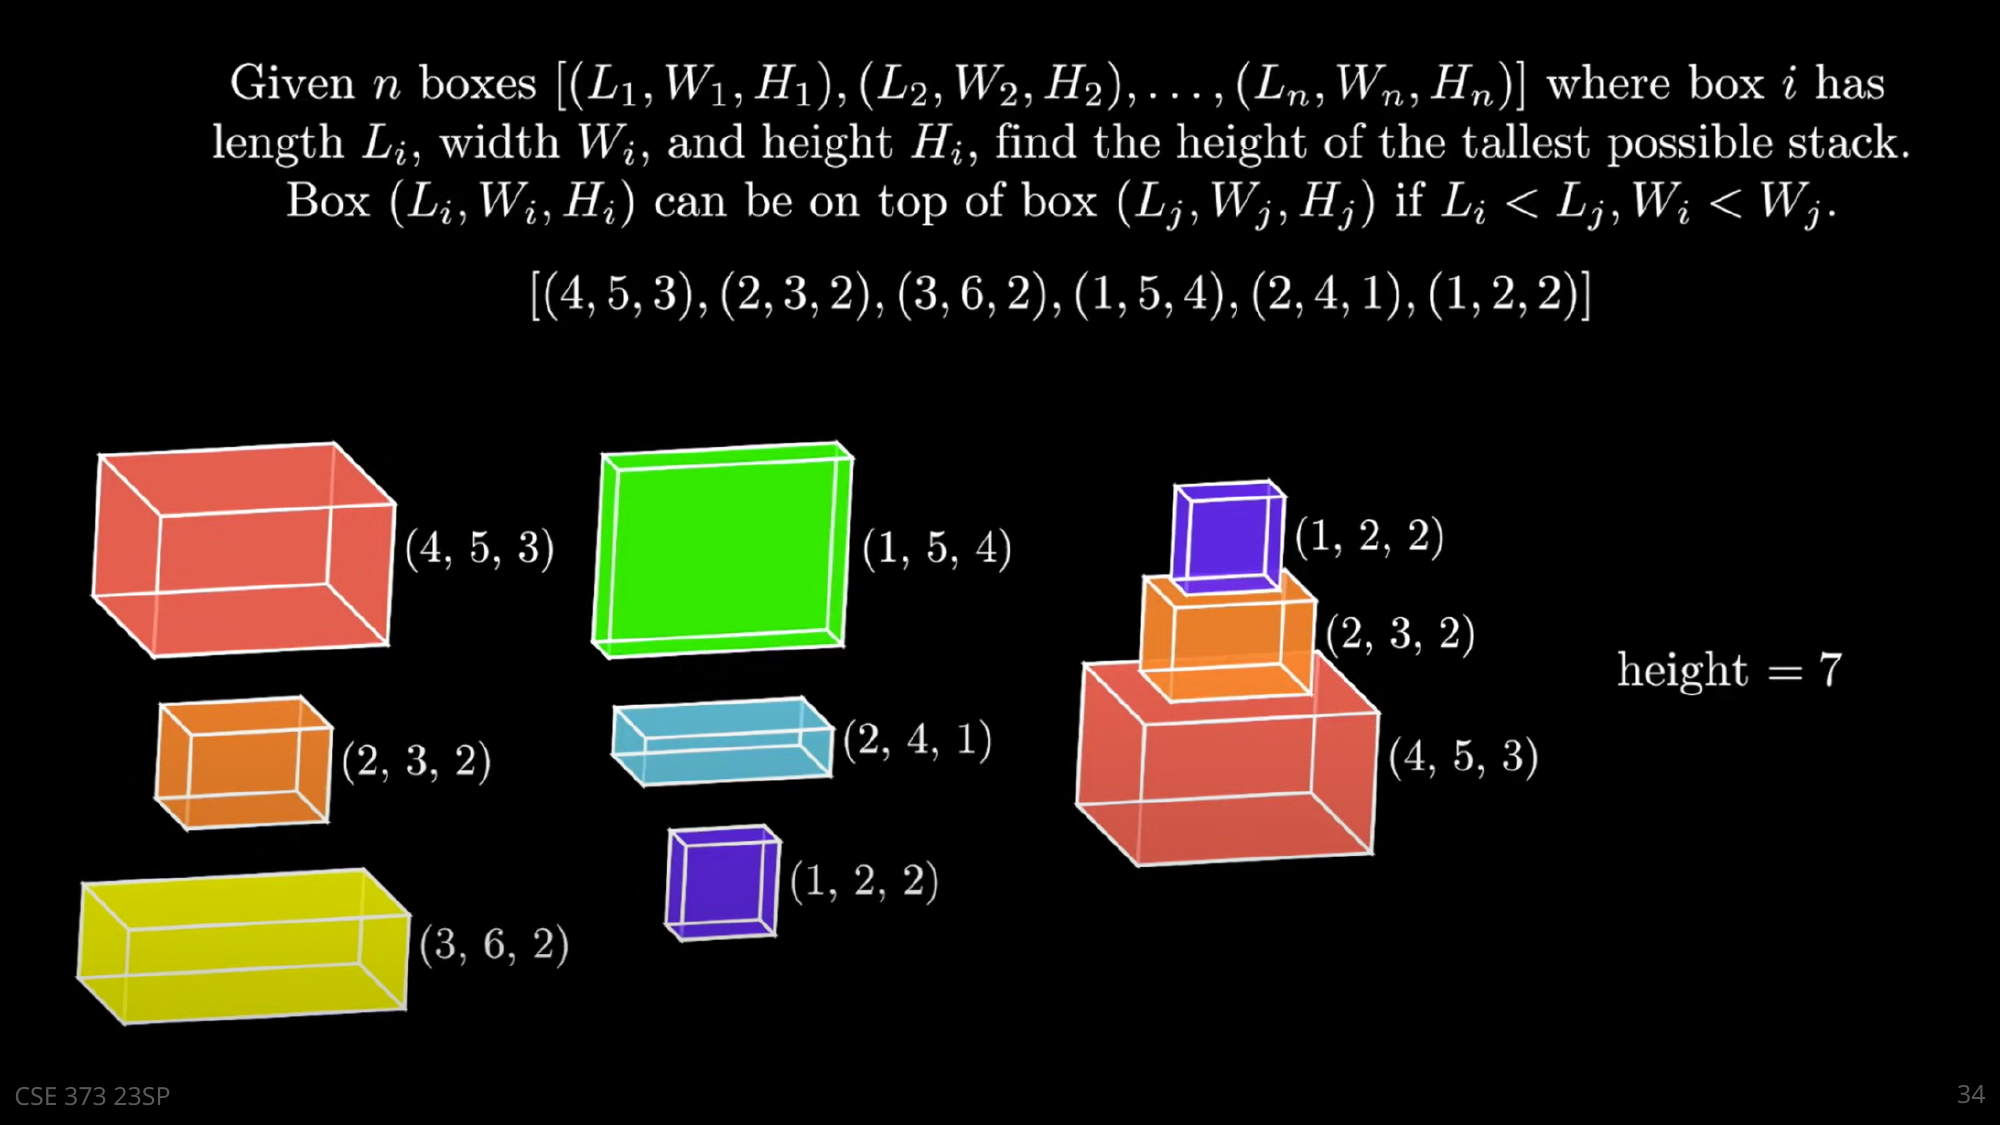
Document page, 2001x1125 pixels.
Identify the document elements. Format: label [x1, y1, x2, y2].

picture [62, 39, 1938, 1042]
